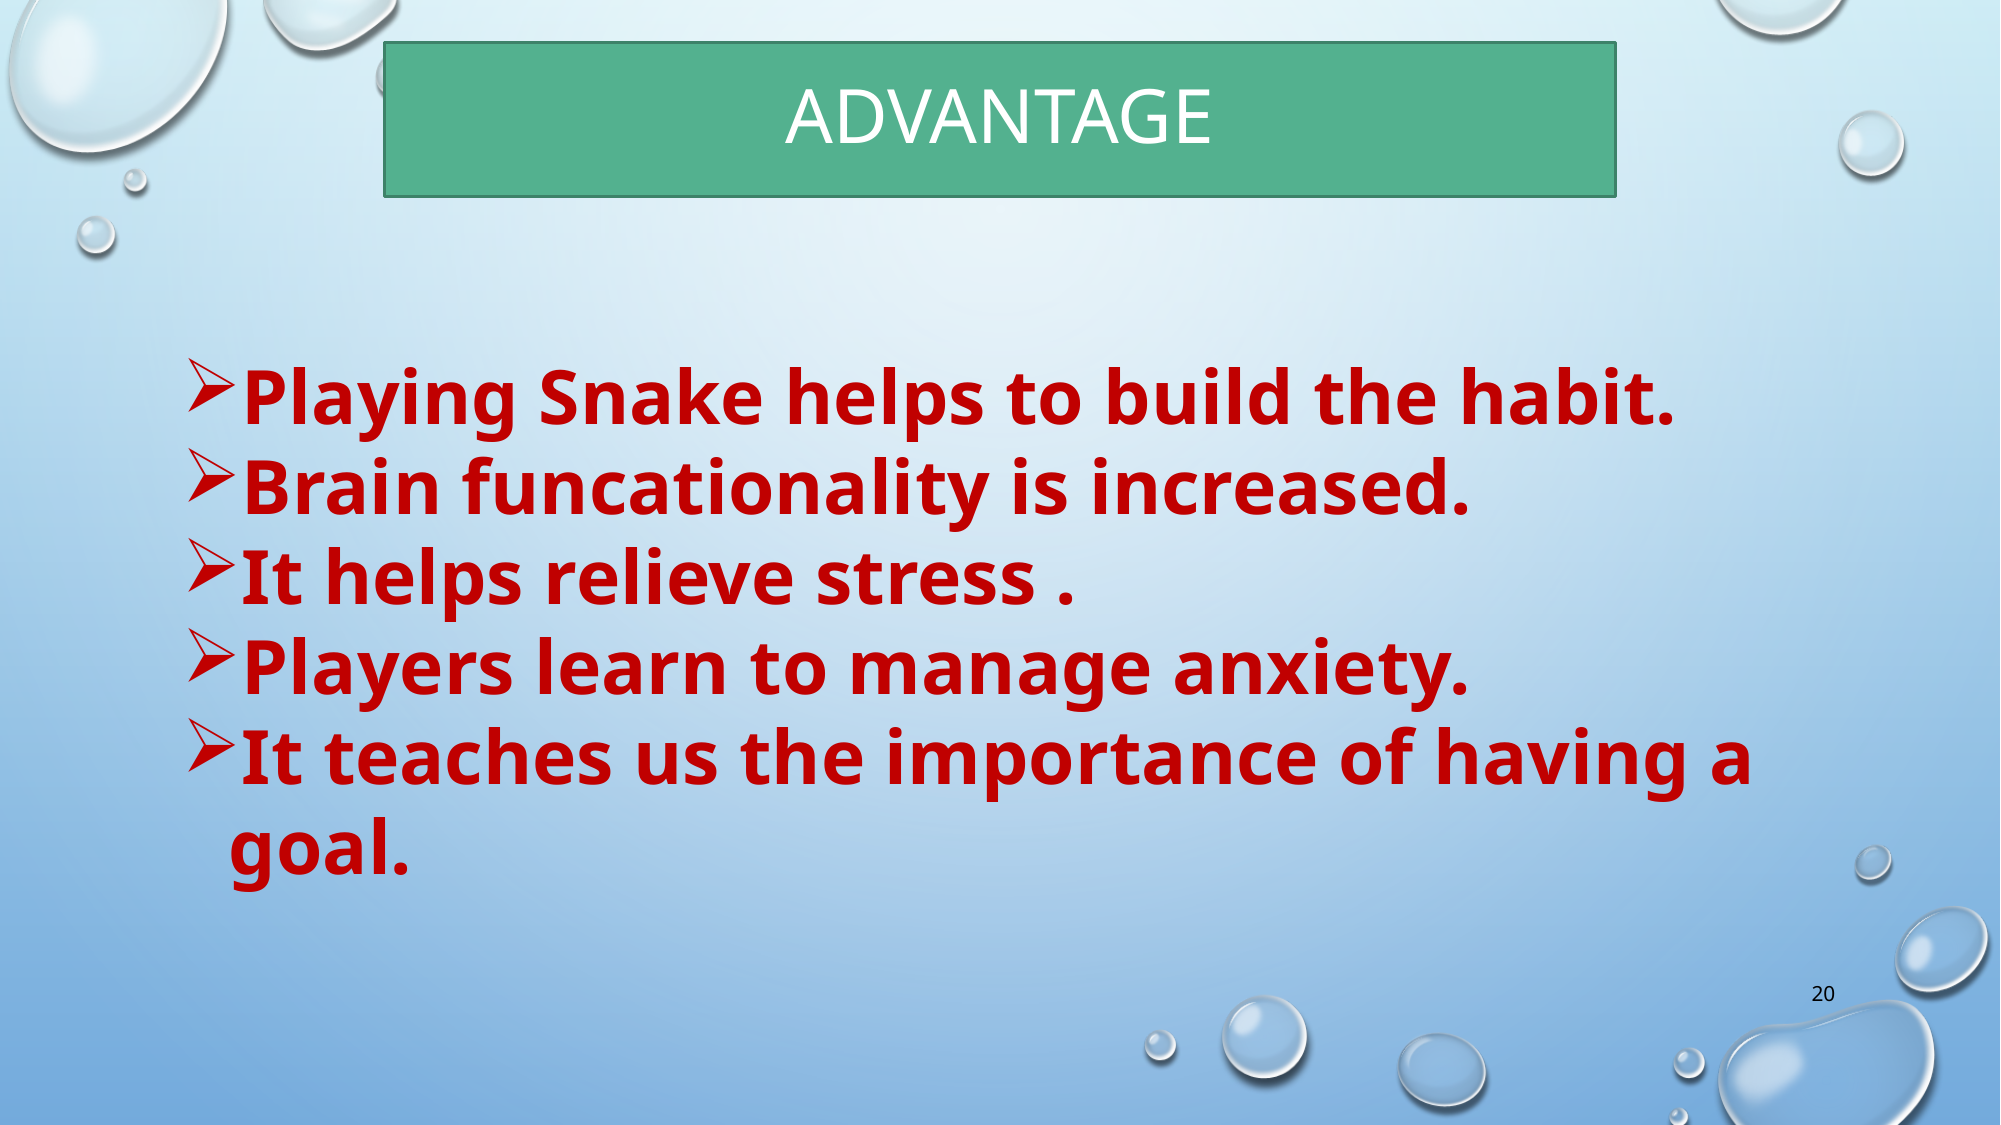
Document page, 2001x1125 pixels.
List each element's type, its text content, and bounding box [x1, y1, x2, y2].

title Advantage [383, 41, 1617, 198]
picture [0, 0, 2000, 1125]
text_box Playing Snake helps to build the habit. Brain funcationality is increased. It helps relieve stress . Players learn to manage anxiety. It teaches us the importance of having a goal. [167, 342, 1920, 1078]
slide_number 20 [1724, 965, 1851, 1025]
